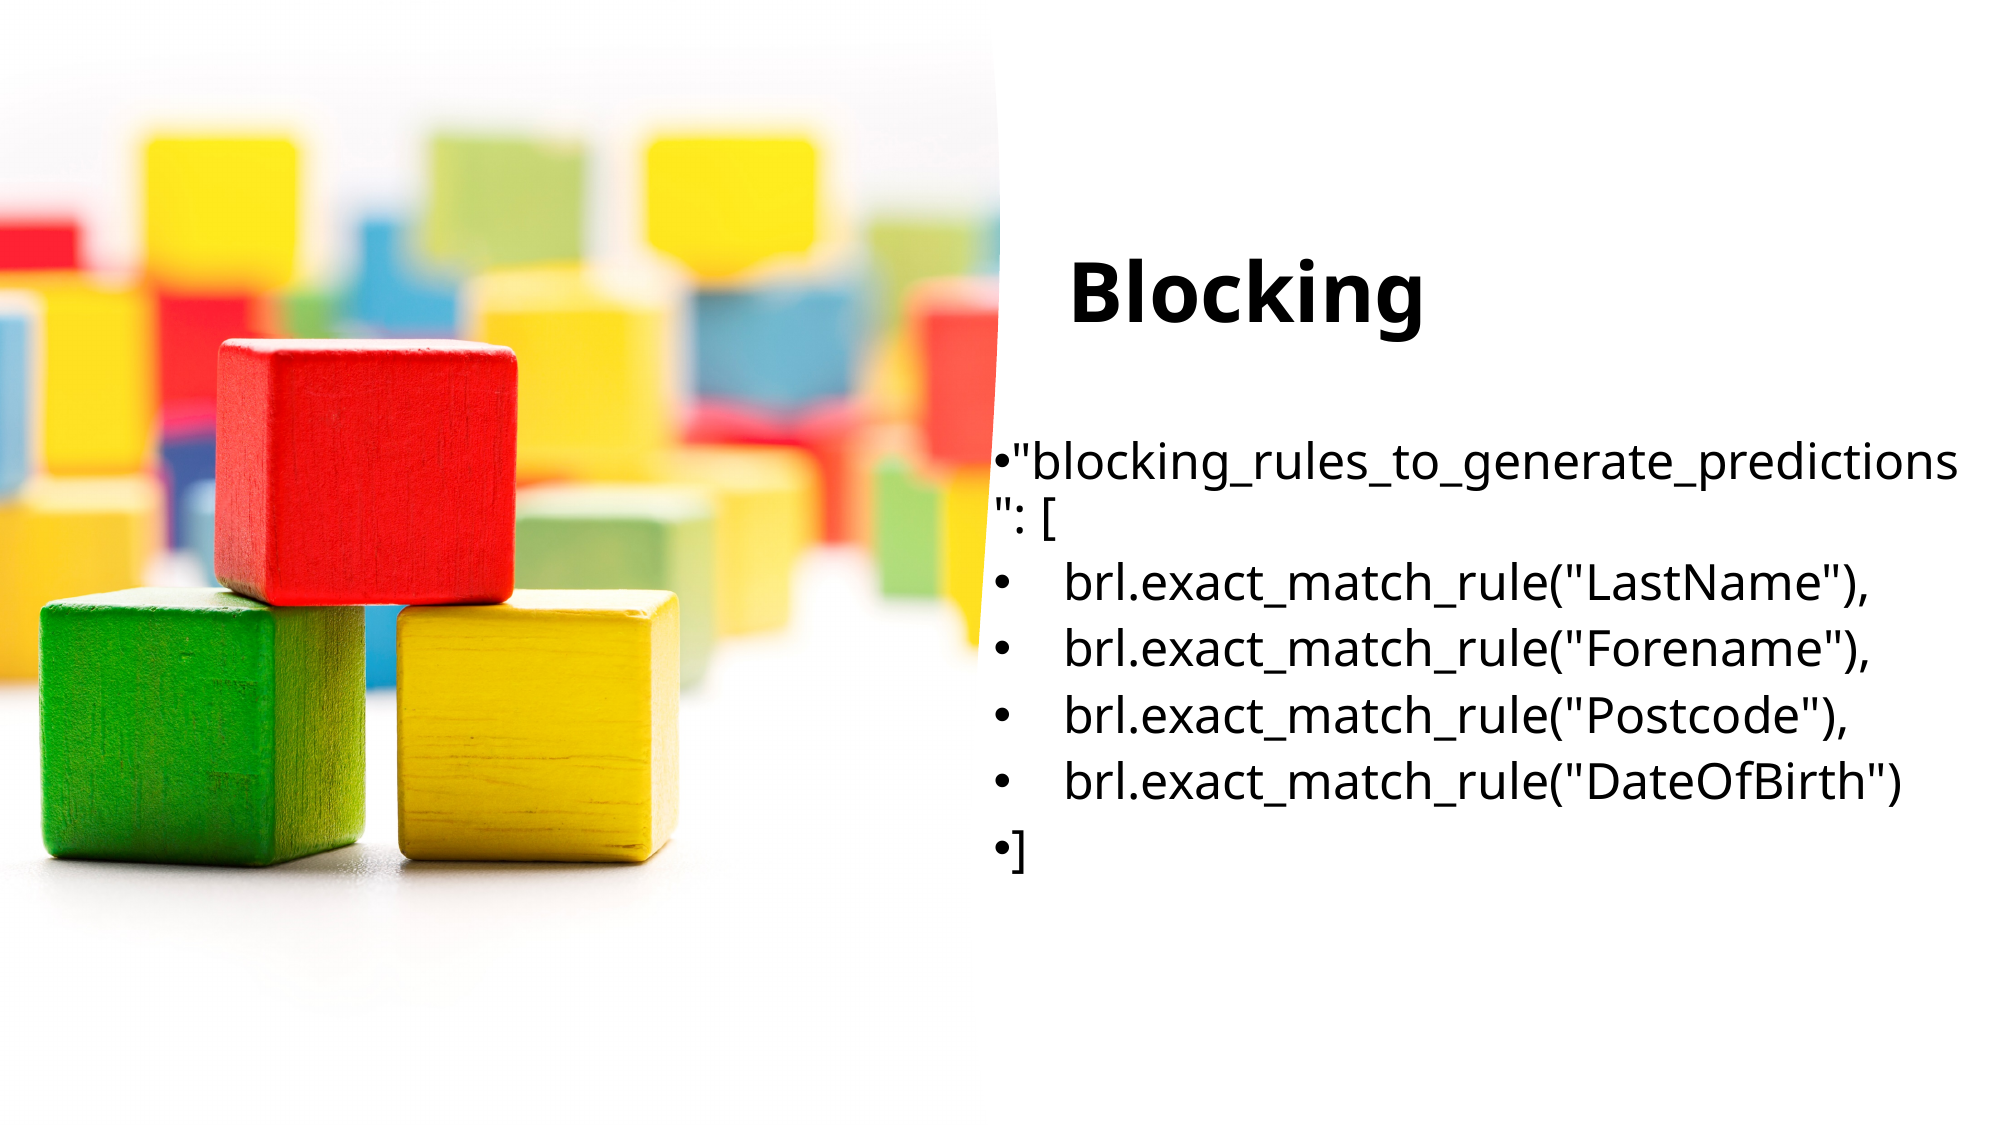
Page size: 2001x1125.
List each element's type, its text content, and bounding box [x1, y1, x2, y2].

text_box "blocking_rules_to_generate_predictions": [ brl.exact_match_rule("LastName"), brl.exact_match_rule("Forename"), brl.exact_match_rule("Postcode"), brl.exact_match_rule("DateOfBirth") ] [1001, 428, 1992, 1045]
picture [0, 0, 1001, 1125]
text_box Blocking [1052, 80, 1921, 348]
